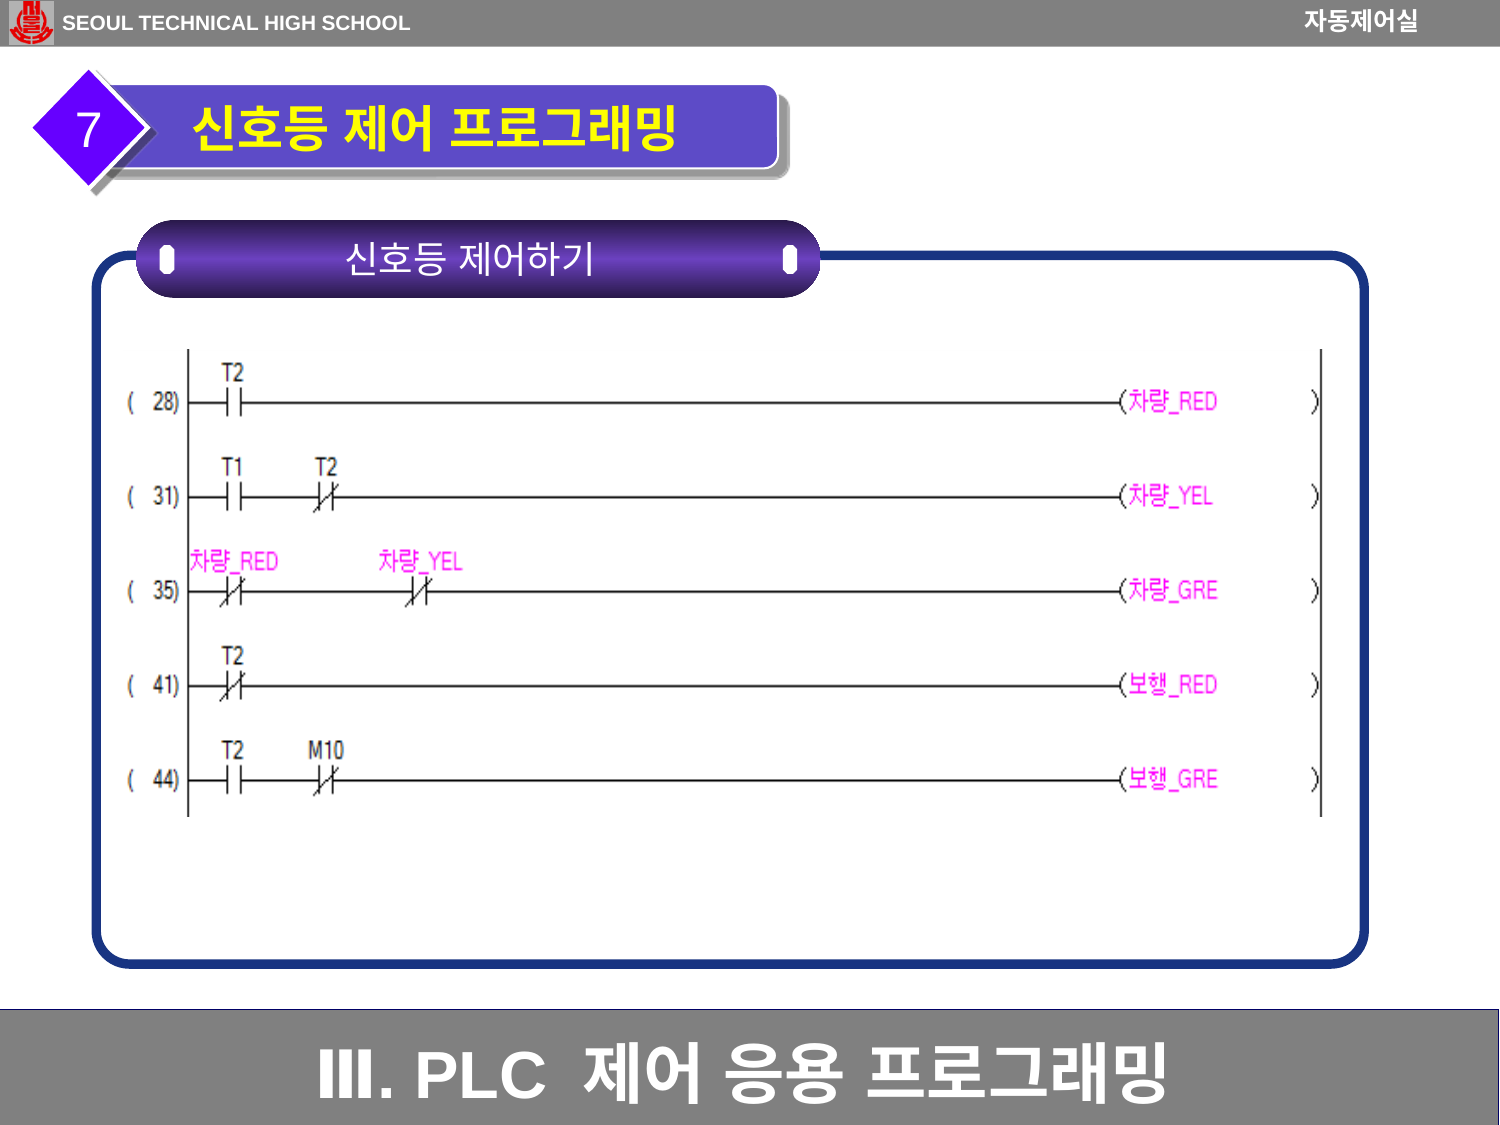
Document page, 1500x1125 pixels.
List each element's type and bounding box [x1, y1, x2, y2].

text_box [96, 255, 1365, 965]
picture [9, 1, 54, 45]
text_box [29, 66, 779, 190]
picture [123, 349, 1329, 817]
text_box [135, 219, 822, 299]
